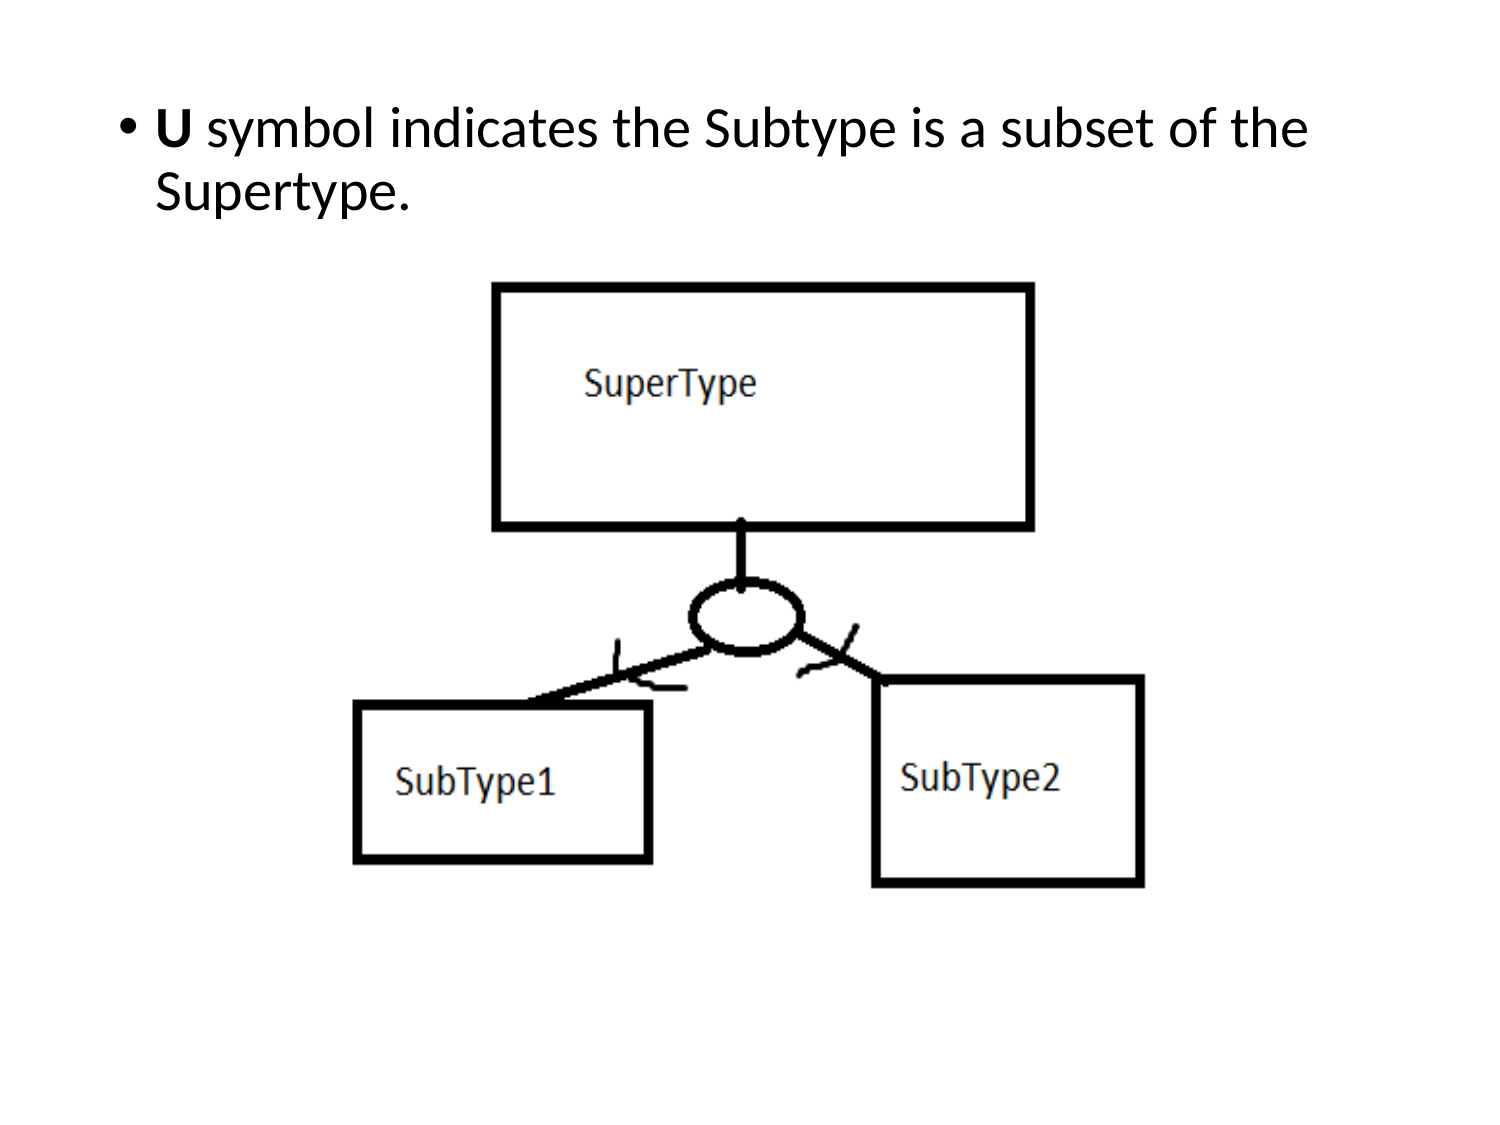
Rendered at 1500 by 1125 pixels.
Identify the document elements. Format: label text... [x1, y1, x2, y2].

picture [112, 219, 1317, 1035]
list U symbol indicates the Subtype is a subset of the Supertype. [103, 90, 1397, 1014]
